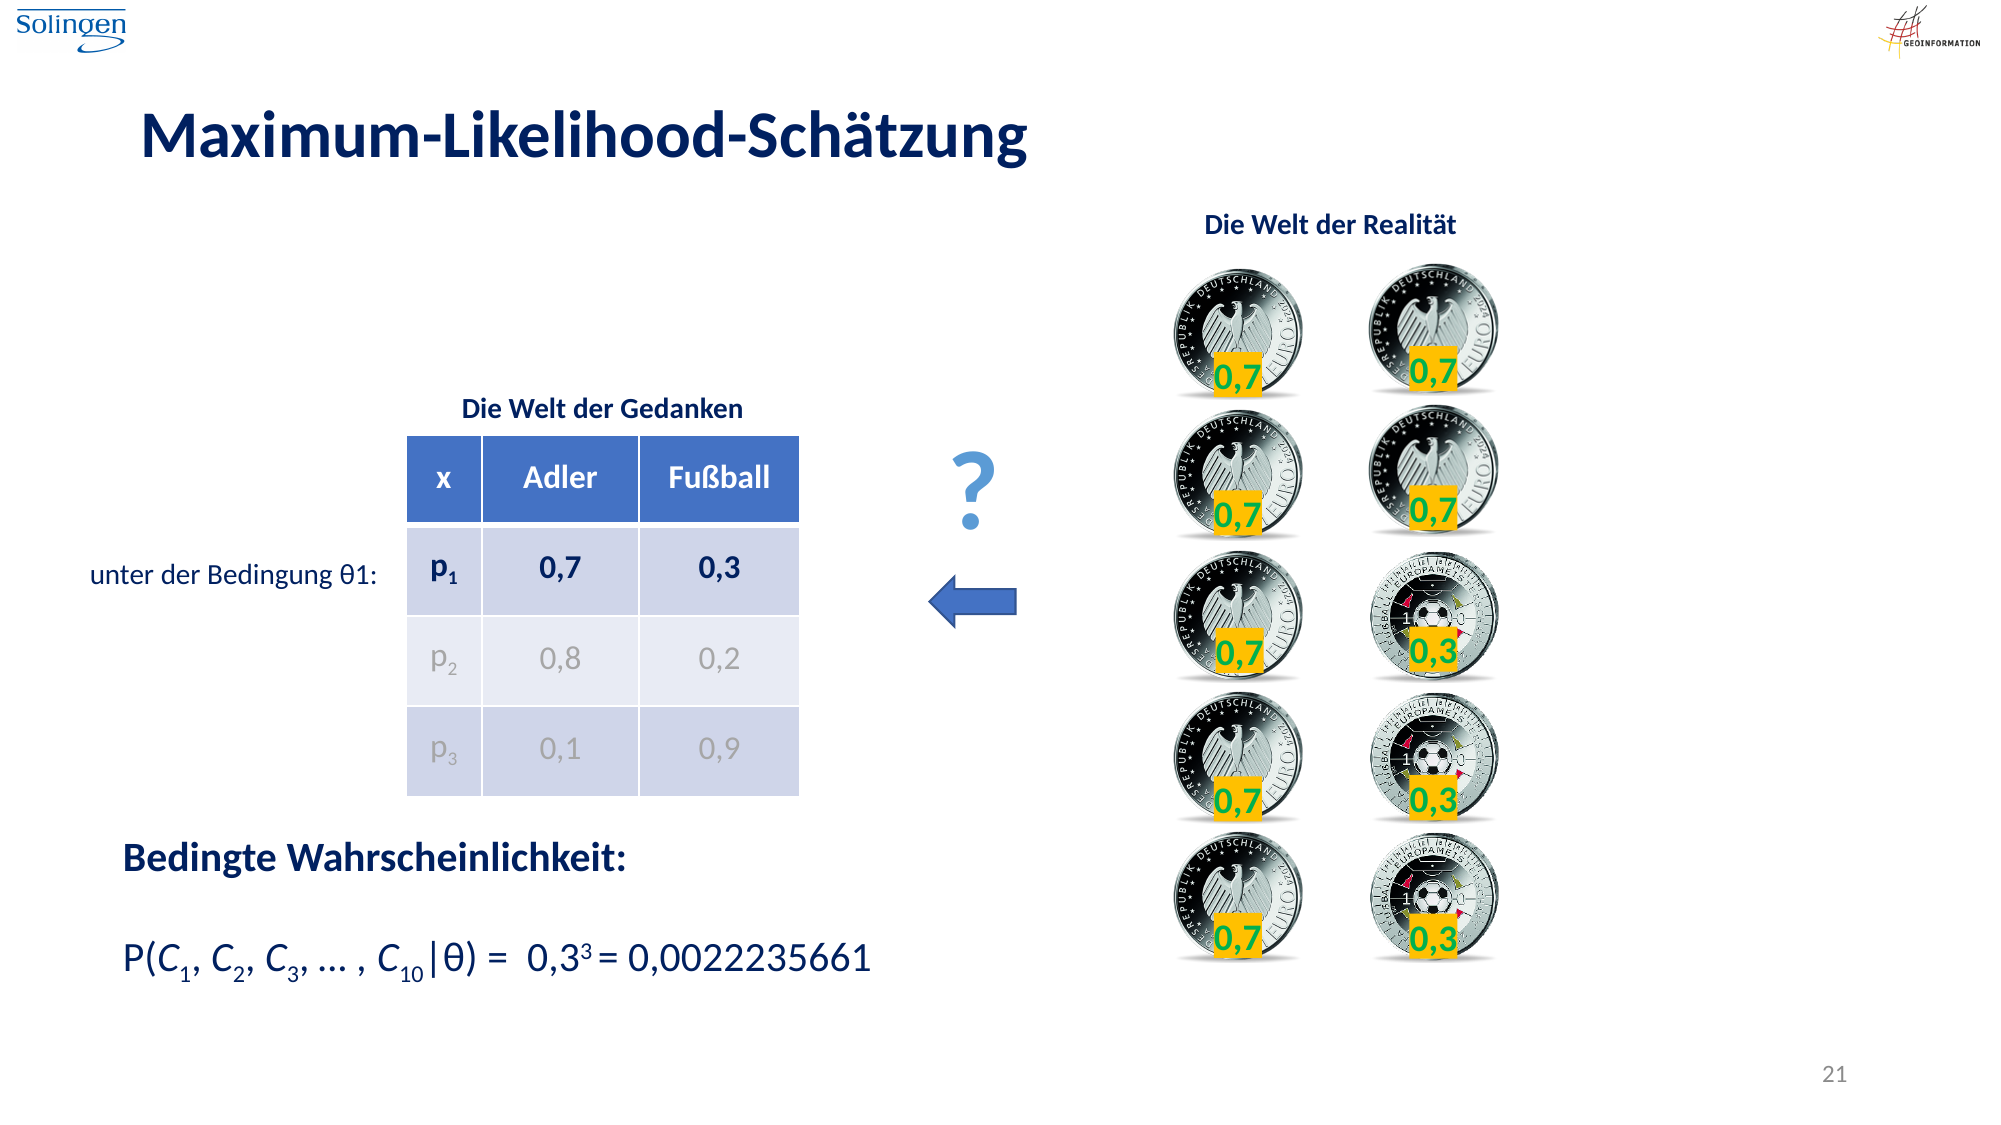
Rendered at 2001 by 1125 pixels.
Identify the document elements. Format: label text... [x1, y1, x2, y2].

table_cell 0,1 [483, 707, 638, 796]
text_box [927, 574, 1017, 630]
table_header Fußball [640, 436, 799, 522]
picture [1878, 5, 1980, 59]
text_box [1173, 268, 1499, 963]
table_cell 0,2 [640, 617, 799, 705]
text_box Die Welt der Realität [1189, 198, 1473, 249]
text_box ? [932, 409, 1016, 560]
picture [1368, 404, 1499, 537]
table_header x [407, 436, 481, 522]
table_cell 0,7 [483, 528, 638, 615]
table_cell p3 [407, 707, 481, 796]
slide_number 21 [1773, 1042, 1863, 1103]
table_cell p1 [407, 528, 481, 615]
text_box Maximum-Likelihood-Schätzung [125, 83, 1356, 178]
table_header Adler [483, 436, 638, 522]
table_cell 0,3 [640, 528, 799, 615]
table_cell 0,9 [640, 707, 799, 796]
picture [17, 9, 126, 53]
table_cell p2 [407, 617, 481, 705]
text_box unter der Bedingung θ1: [75, 548, 399, 598]
table_cell 0,8 [483, 617, 638, 705]
picture [1368, 263, 1499, 396]
text_box Die Welt der Gedanken [447, 382, 759, 432]
